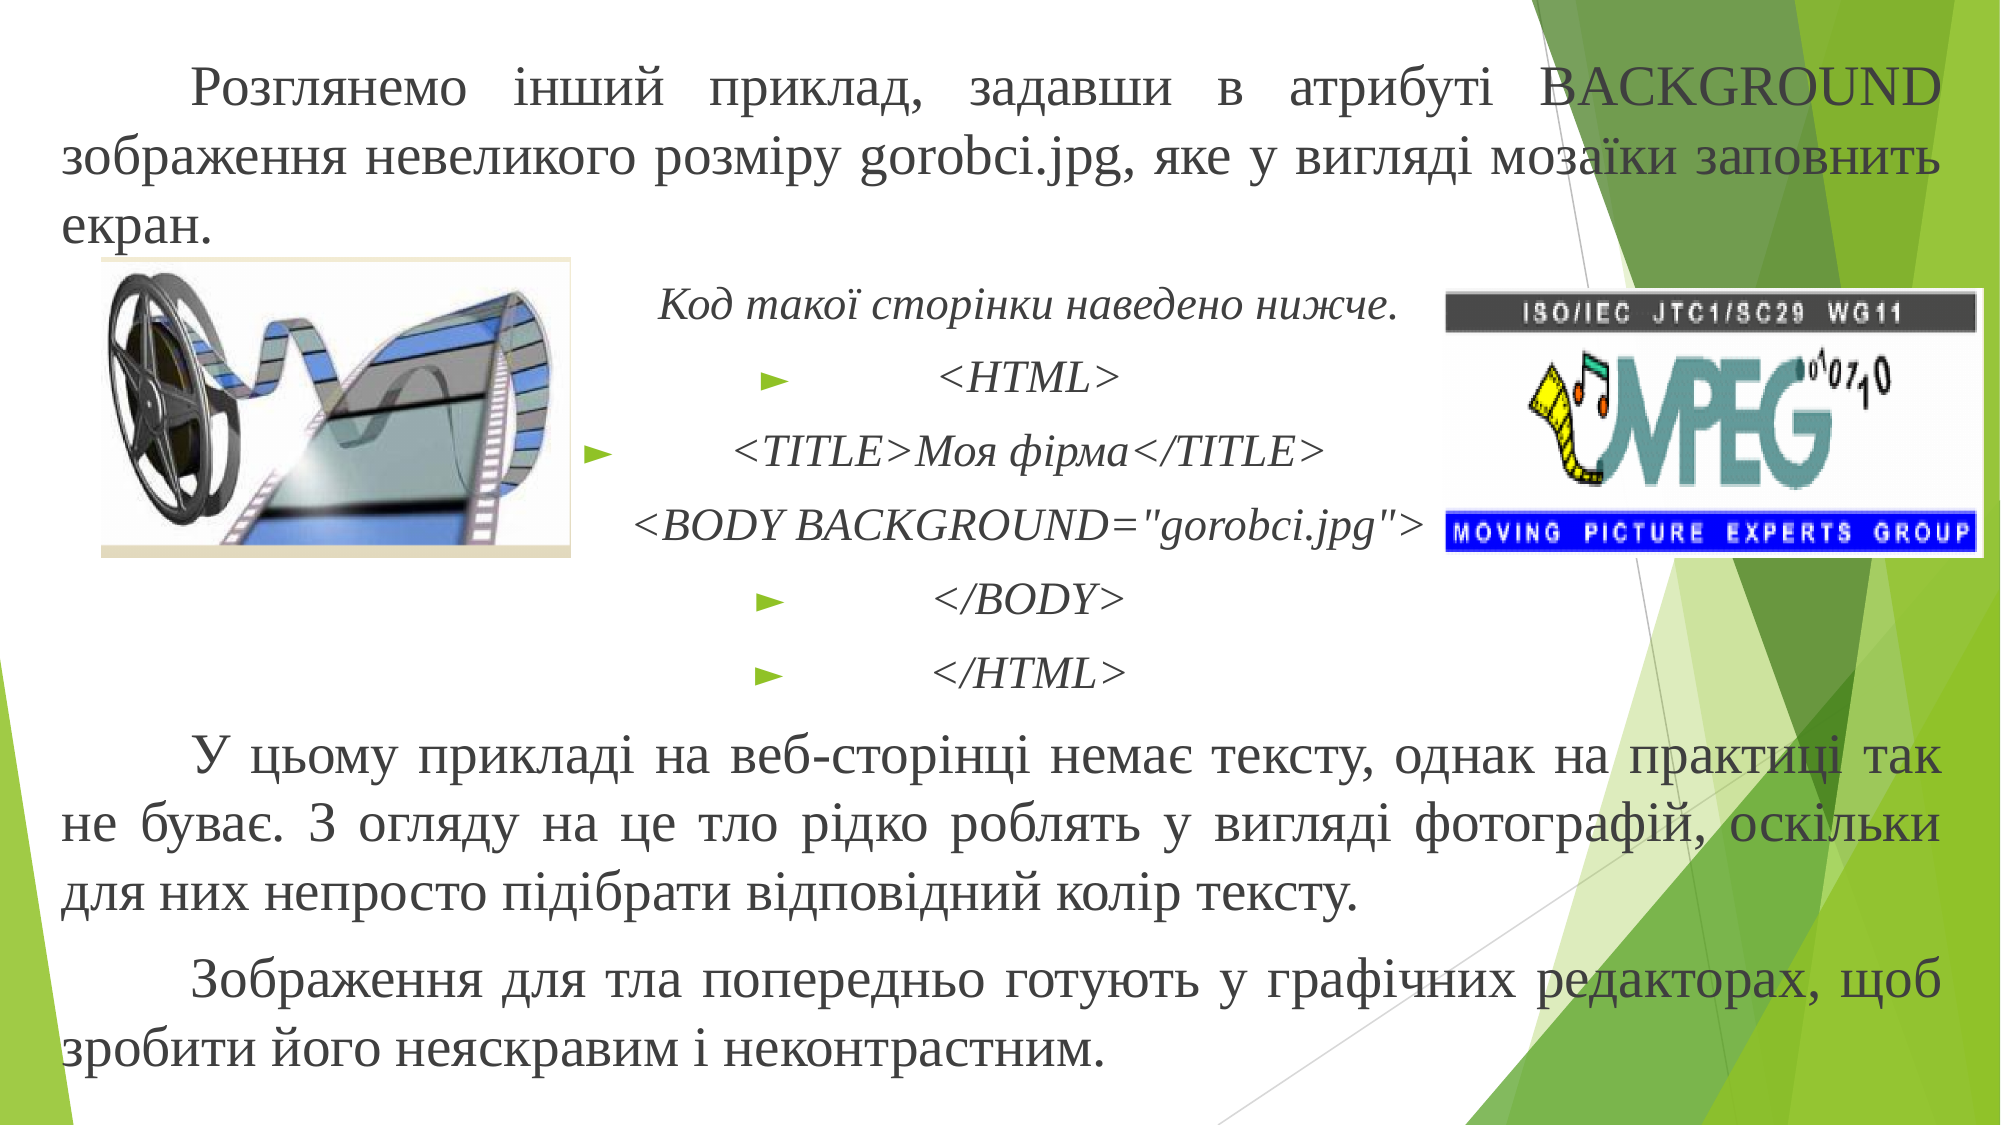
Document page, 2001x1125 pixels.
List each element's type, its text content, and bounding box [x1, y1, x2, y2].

picture [101, 257, 571, 558]
list Розглянемо інший приклад, задавши в атрибуті BACKGROUND зображення невеликого розміру gorobci.jpg, яке у вигляді мозаїки заповнить екран. Код такої сторінки наведено нижче. <HTML> <TITLE>Моя фірма</TITLE> <BODY BACKGROUND="gorobci.jpg"> </BODY> </HTML> У цьому прикладі на веб-сторінці немає тексту, однак на практиці так не буває. З огляду на це тло рідко роблять у вигляді фотографій, оскільки для них непросто підібрати відповідний колір тексту. Зображення для тла попередньо готують у графічних редакторах, щоб зробити його неяскравим і неконтрастним. [46, 40, 1960, 1096]
picture [1442, 288, 1984, 558]
